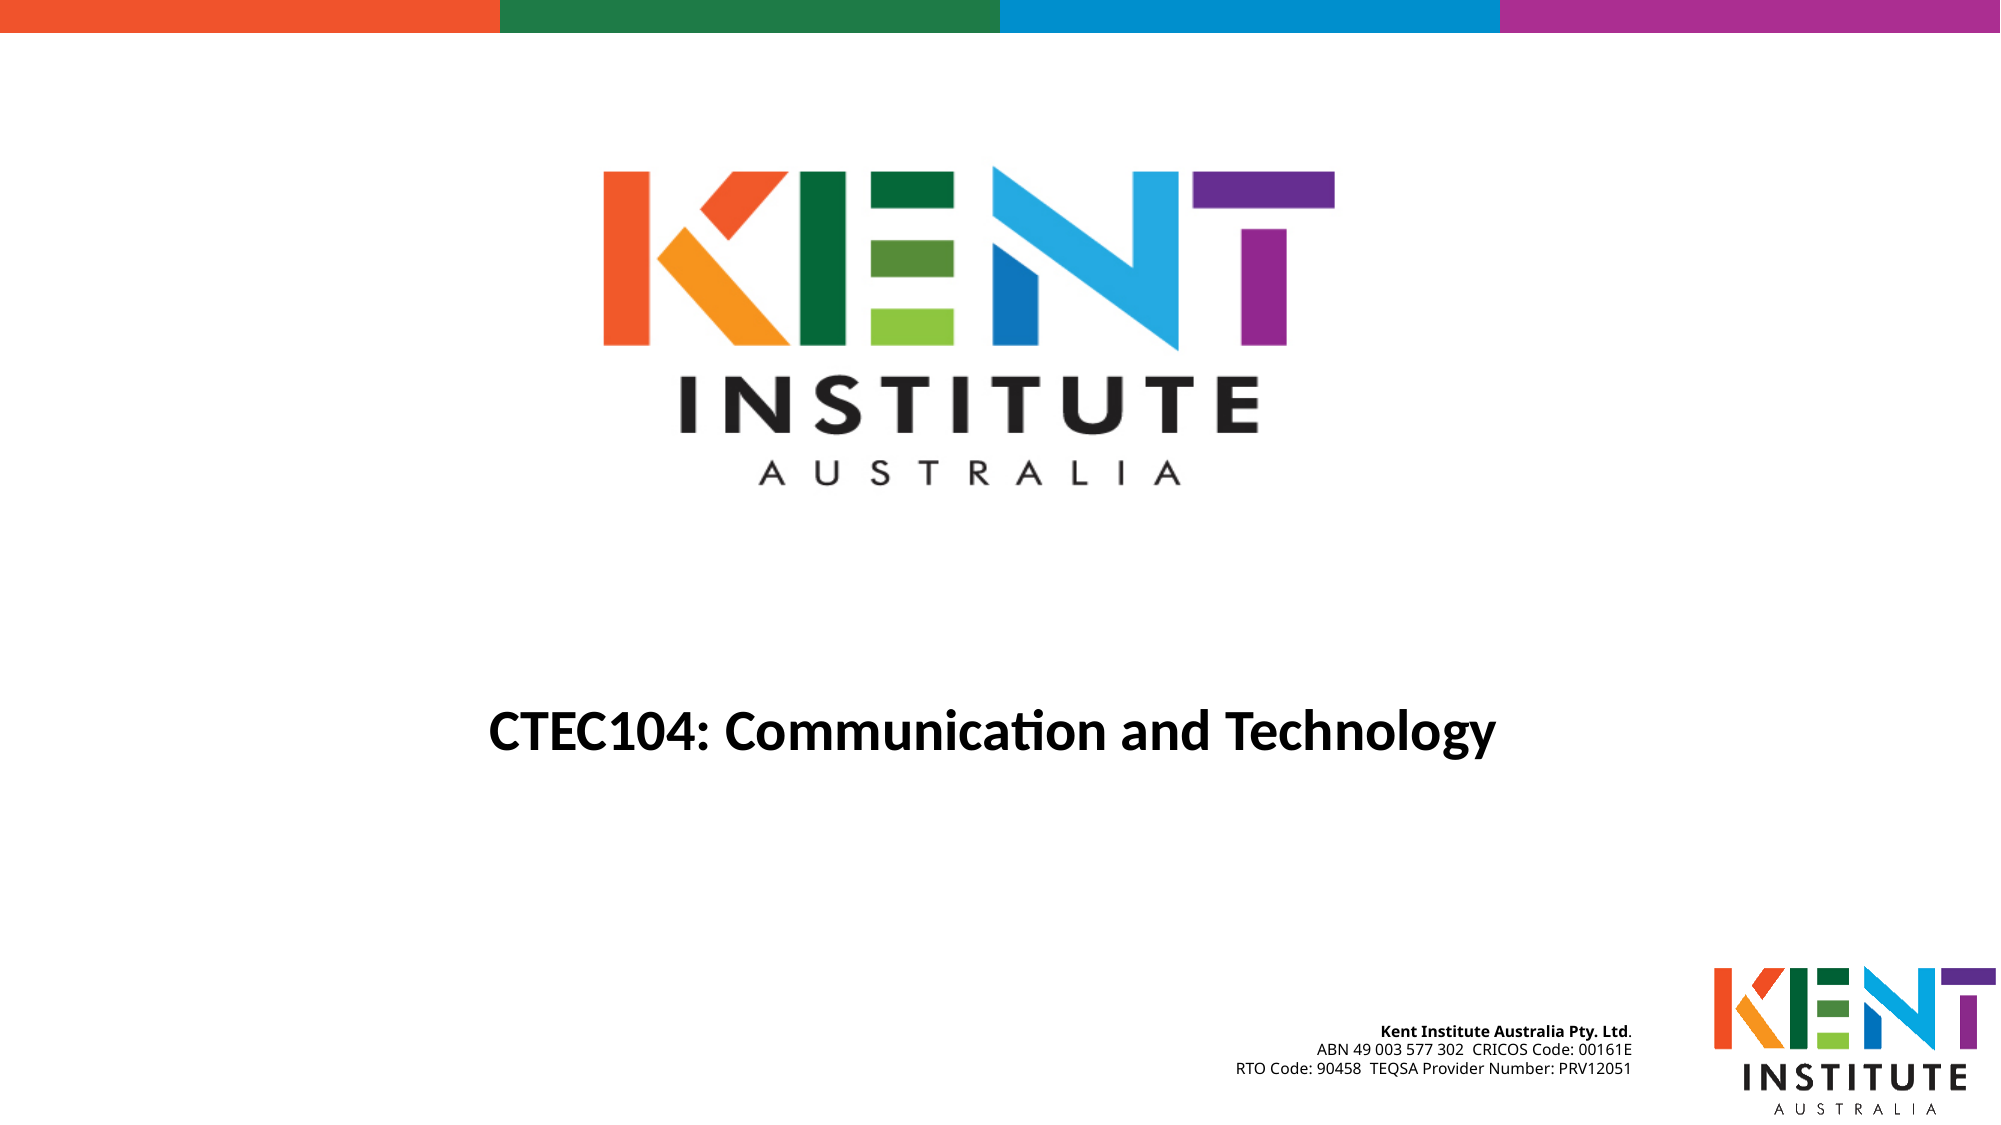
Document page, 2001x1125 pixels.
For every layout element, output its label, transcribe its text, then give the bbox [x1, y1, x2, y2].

picture [526, 107, 1413, 550]
picture [1710, 963, 2000, 1125]
slide_number Kent Institute Australia Pty. Ltd. ABN 49 003 577 302 CRICOS Code: 00161E RTO Code: 90458 TEQSA Provider Number: PRV12051 [1177, 1002, 1648, 1097]
text_box CTEC104: Communication and Technology [428, 685, 1572, 770]
